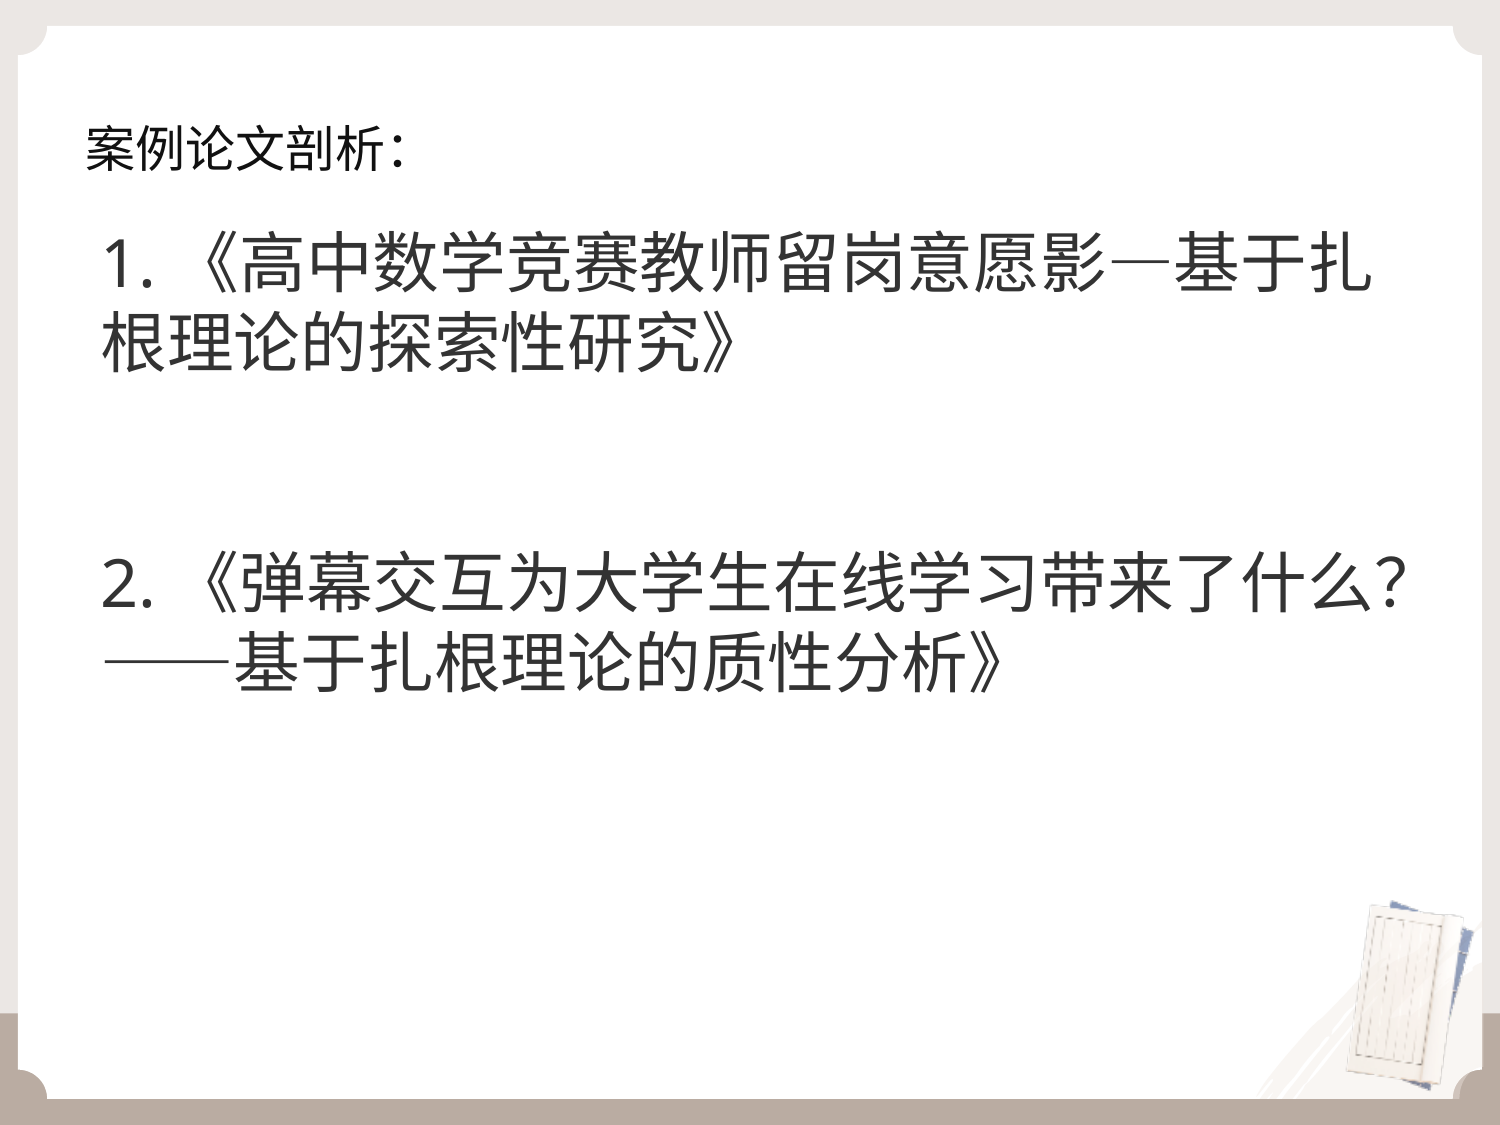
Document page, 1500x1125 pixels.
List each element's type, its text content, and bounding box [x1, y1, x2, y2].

text_box 1.《高中数学竞赛教师留岗意愿影—基于扎根理论的探索性研究》 2.《弹幕交互为大学生在线学习带来了什么？——基于扎根理论的质性分析》 [85, 213, 1415, 1013]
title 案例论文剖析： [85, 59, 1415, 178]
